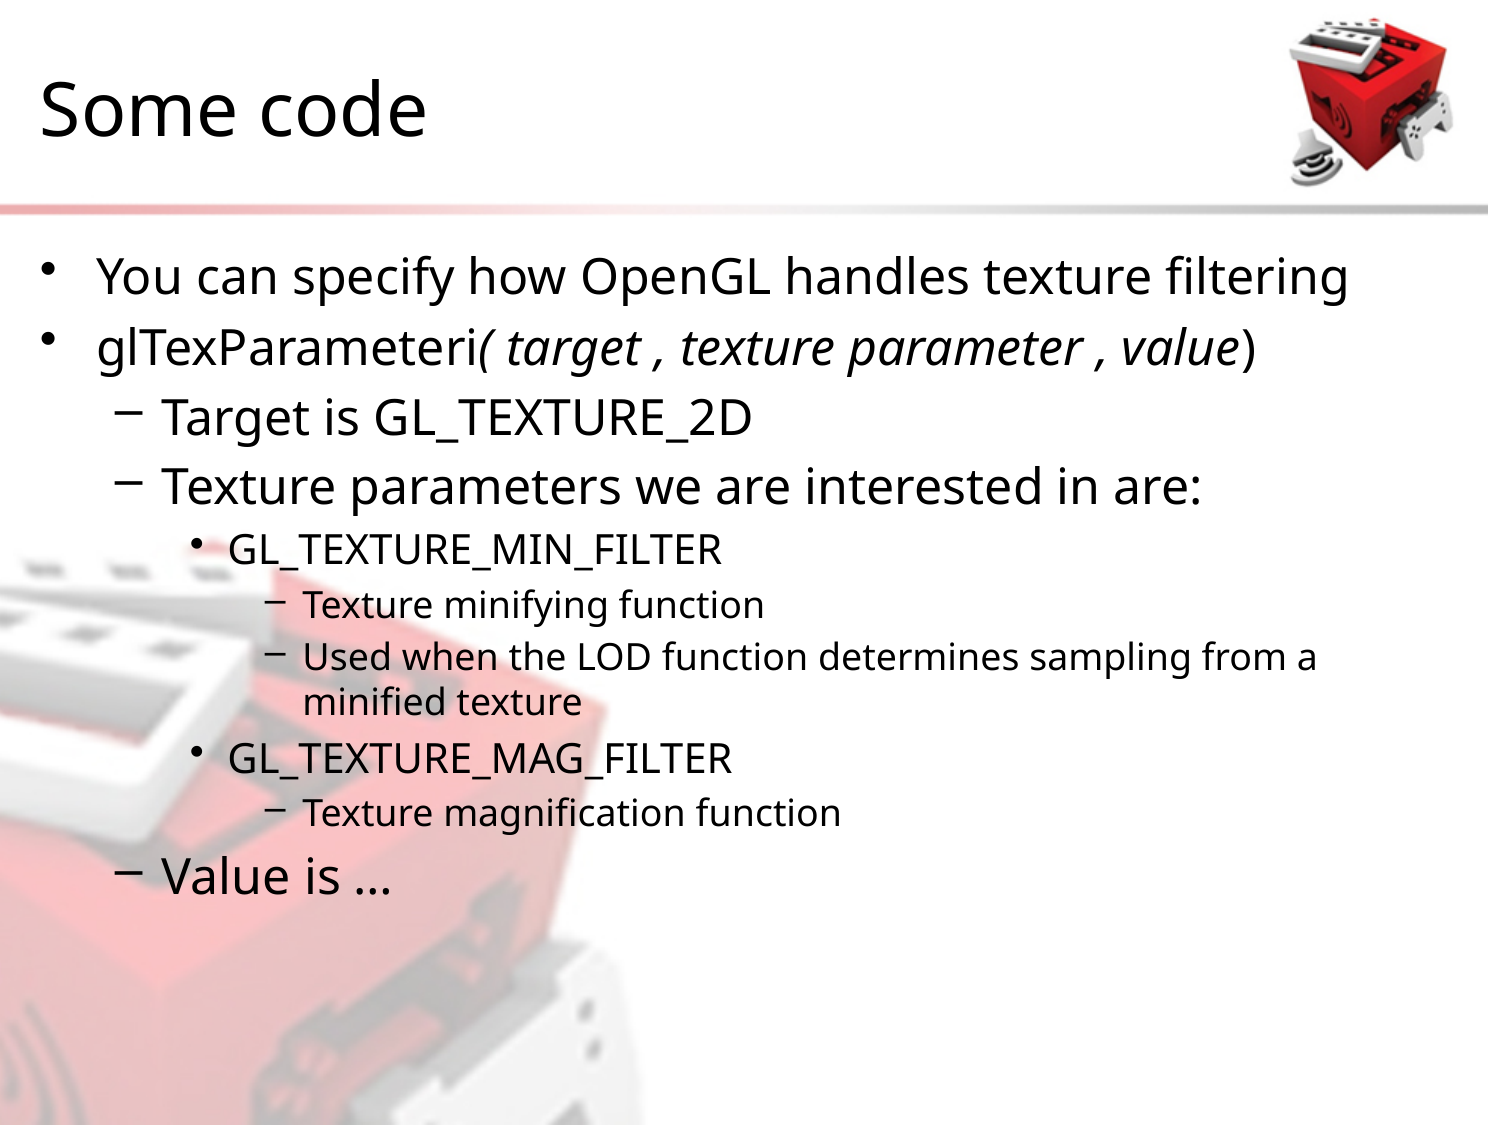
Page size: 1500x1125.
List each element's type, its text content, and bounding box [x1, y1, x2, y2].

picture [0, 1, 1488, 1125]
list You can specify how OpenGL handles texture filtering glTexParameteri( target , texture parameter , value) Target is GL_TEXTURE_2D Texture parameters we are interested in are: GL_TEXTURE_MIN_FILTER Texture minifying function Used when the LOD function determines sampling from a minified texture GL_TEXTURE_MAG_FILTER Texture magnification function Value is … [24, 237, 1450, 1000]
title Some code [24, 12, 1275, 200]
